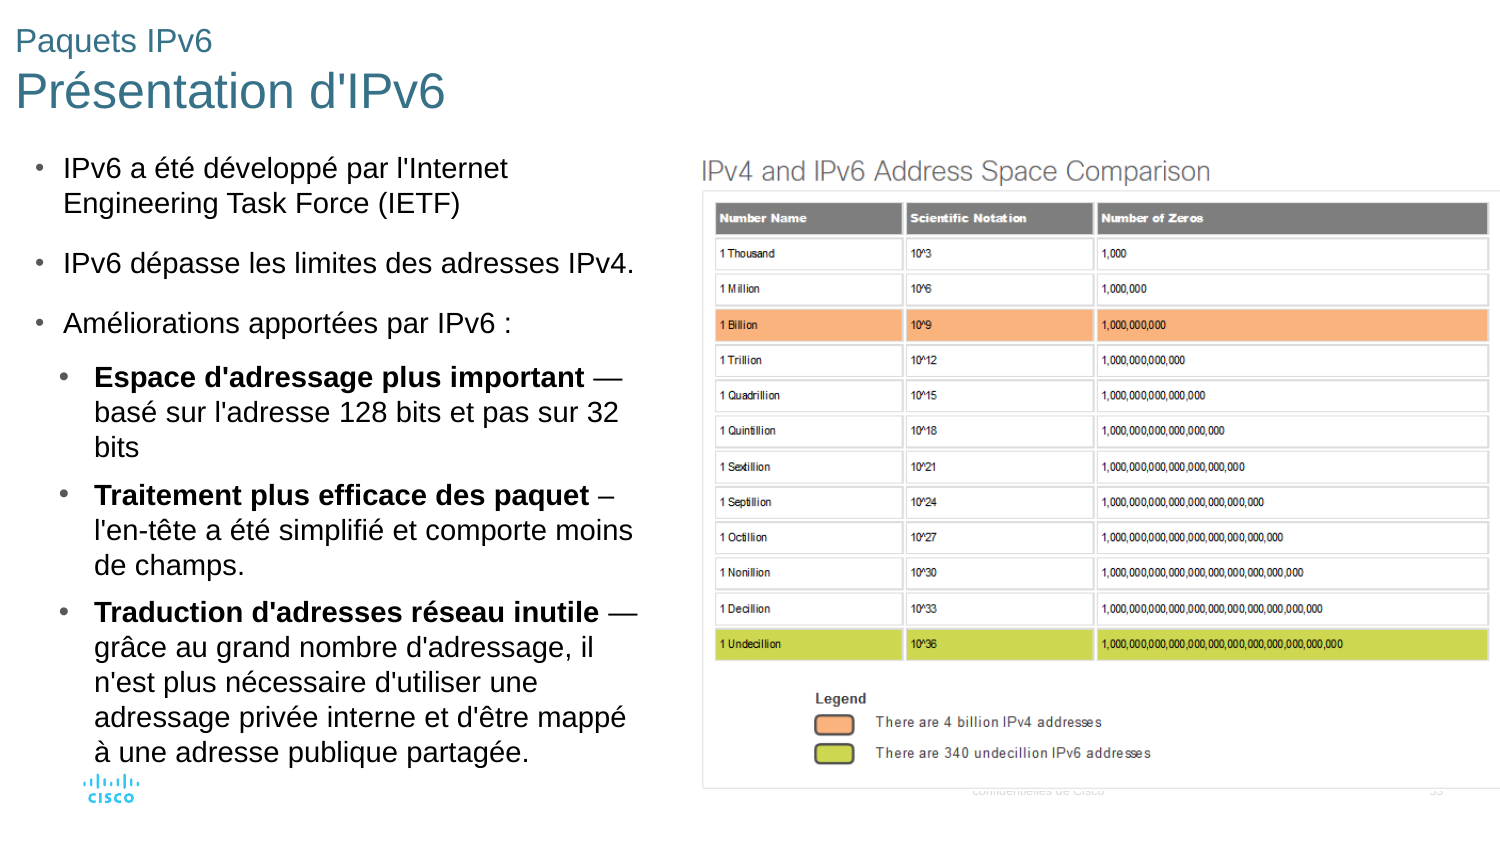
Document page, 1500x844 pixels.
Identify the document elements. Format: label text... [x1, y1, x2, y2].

title Paquets IPv6 Présentation d'IPv6 [0, 6, 1500, 131]
list IPv6 a été développé par l'Internet Engineering Task Force (IETF) IPv6 dépasse les limites des adresses IPv4. Améliorations apportées par IPv6 : Espace d'adressage plus important — basé sur l'adresse 128 bits et pas sur 32 bits Traitement plus efficace des paquet – l'en-tête a été simplifié et comporte moins de champs. Traduction d'adresses réseau inutile — grâce au grand nombre d'adressage, il n'est plus nécessaire d'utiliser une adressage privée interne et d'être mappé à une adresse publique partagée. [20, 142, 677, 773]
picture [698, 152, 1500, 791]
